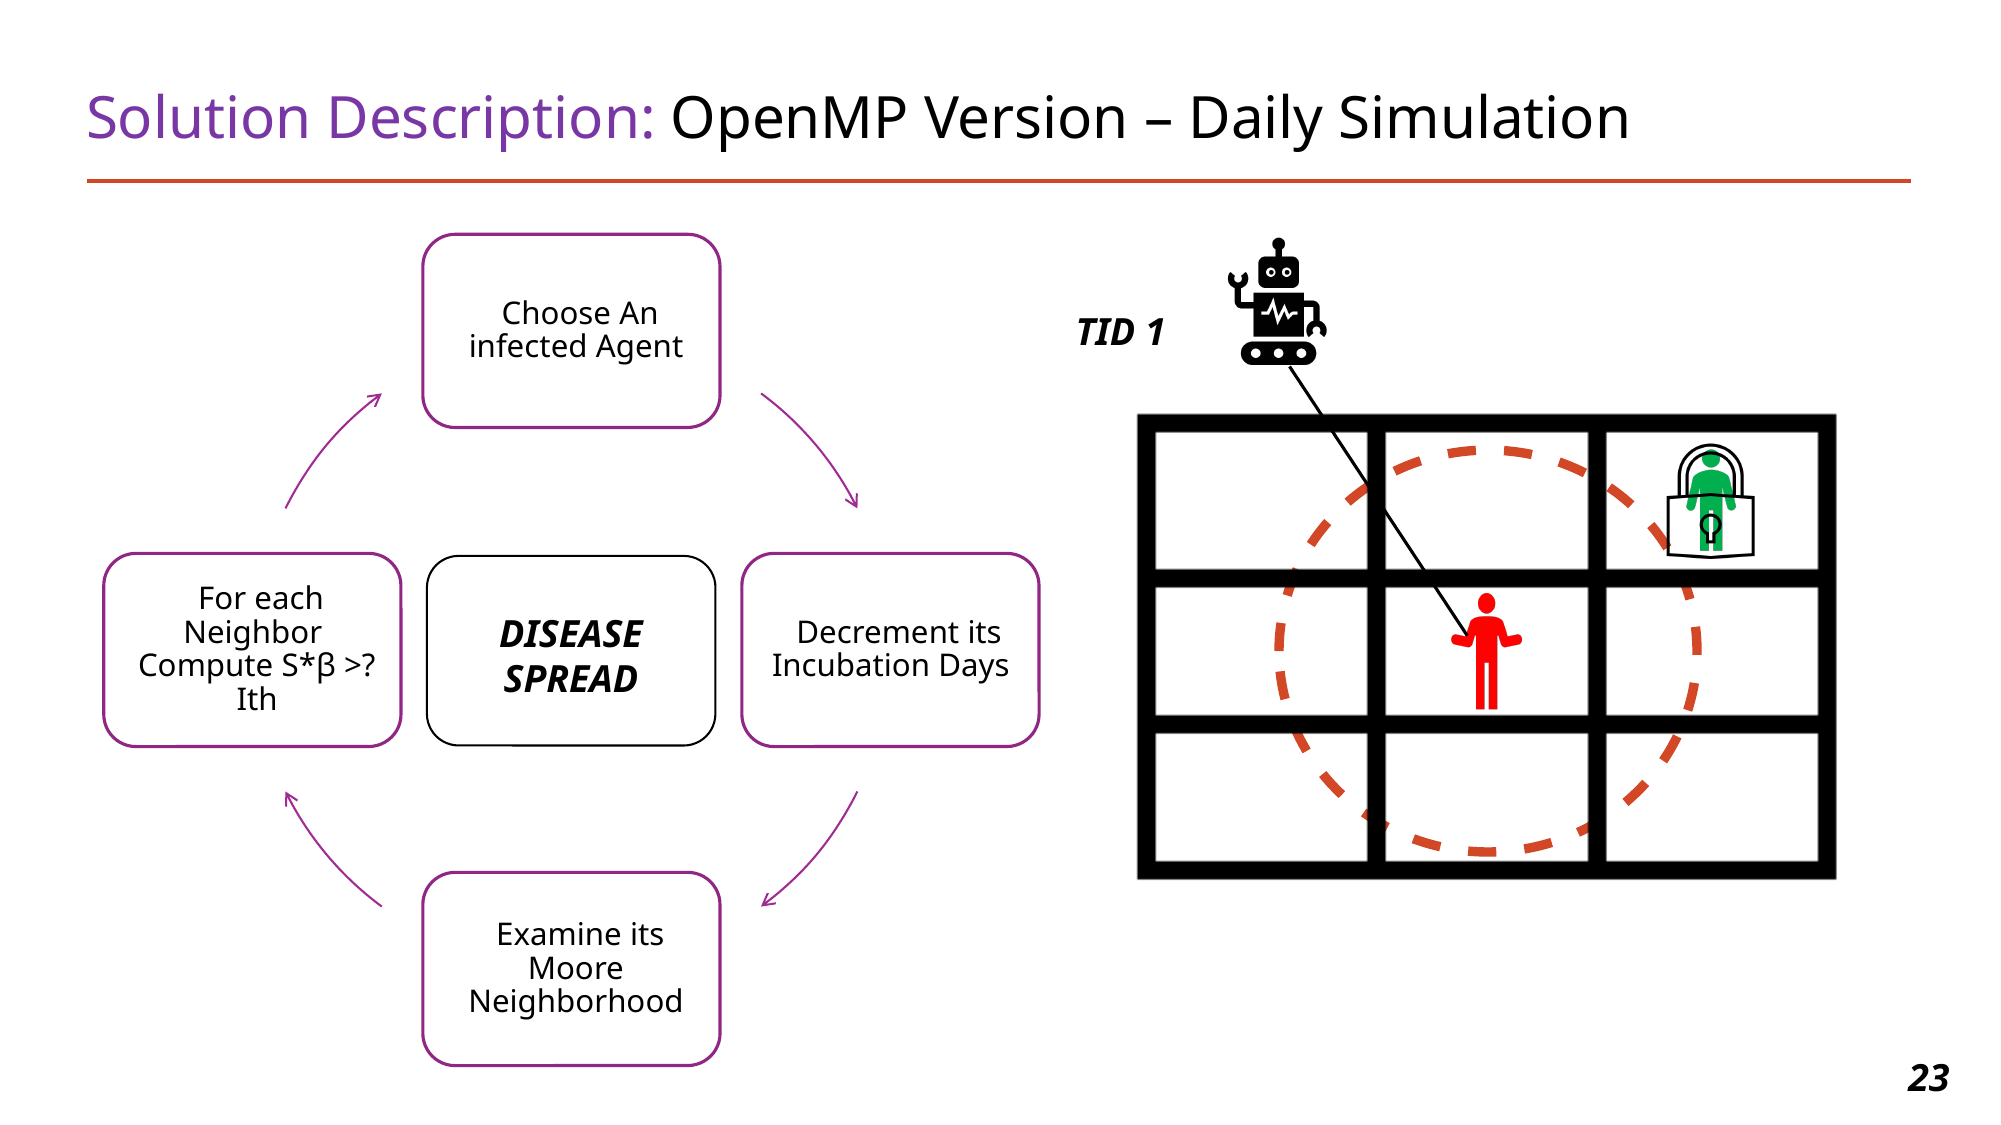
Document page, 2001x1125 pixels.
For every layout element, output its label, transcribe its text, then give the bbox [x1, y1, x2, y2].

picture [1045, 213, 1930, 1090]
text_box 23 [1893, 1046, 2000, 1107]
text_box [1288, 365, 1468, 637]
title Solution Description: OpenMP Version – Daily Simulation [71, 67, 1897, 173]
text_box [0, 233, 1197, 1067]
